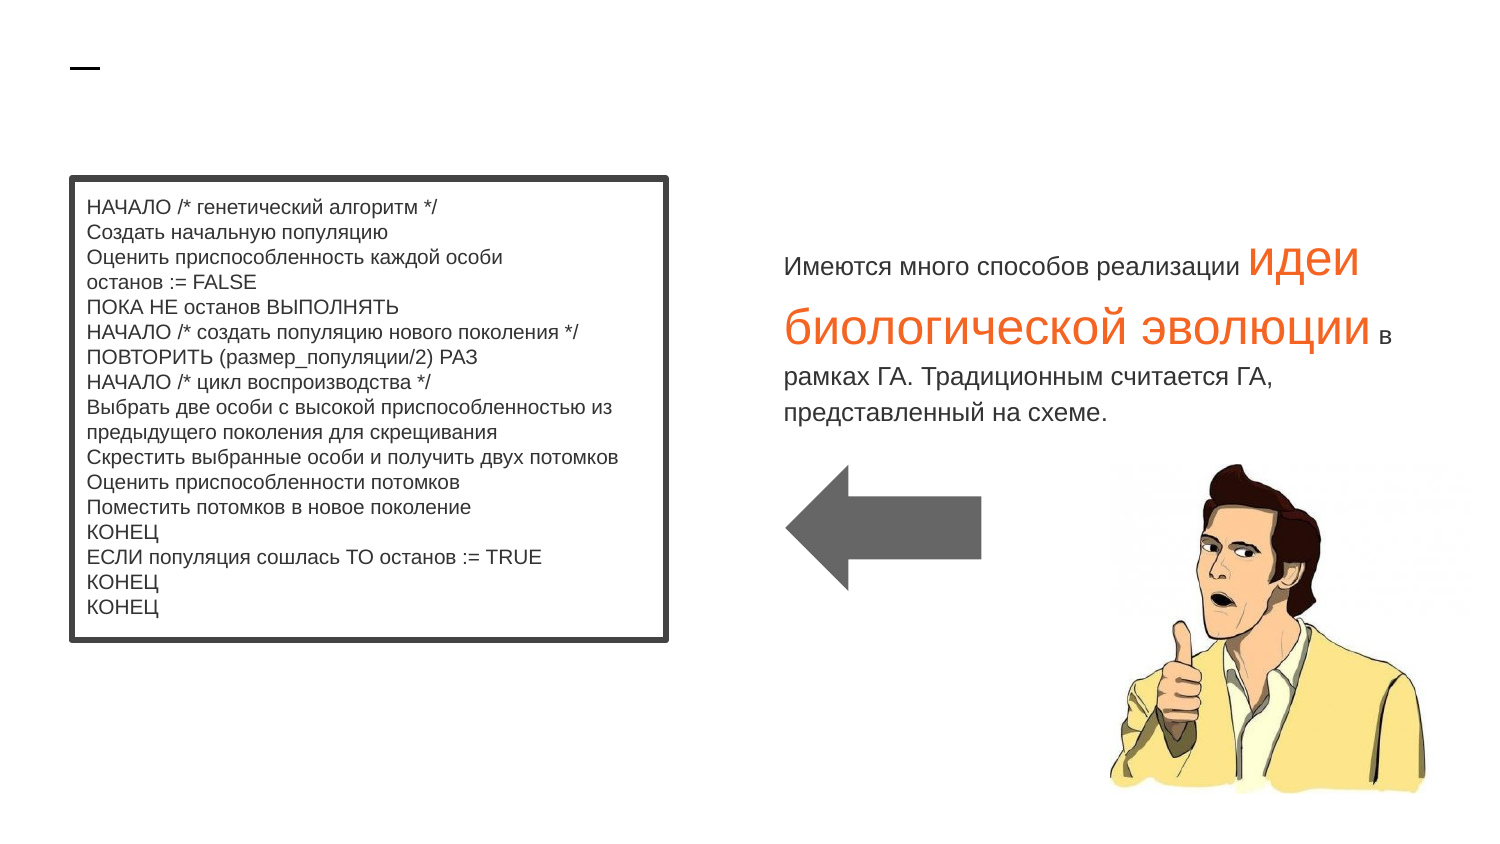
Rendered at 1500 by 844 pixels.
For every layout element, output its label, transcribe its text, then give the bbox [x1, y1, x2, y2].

picture [1110, 464, 1470, 794]
text_box НАЧАЛО /* генетический алгоритм */ Создать начальную популяцию Оценить приспособленность каждой особи останов := FALSE ПОКА НЕ останов ВЫПОЛНЯТЬ НАЧАЛО /* создать популяцию нового поколения */ ПОВТОРИТЬ (размер_популяции/2) РАЗ НАЧАЛО /* цикл воспроизводства */ Выбрать две особи с высокой приспособленностью из предыдущего поколения для скрещивания Скрестить выбранные особи и получить двух потомков Оценить приспособленности потомков Поместить потомков в новое поколение КОНЕЦ ЕСЛИ популяция сошлась ТО останов := TRUE КОНЕЦ КОНЕЦ [71, 178, 666, 641]
list Имеются много способов реализации идеи биологической эволюции в рамках ГА. Традиционным считается ГА, представленный на схеме. [768, 178, 1431, 465]
text_box [785, 464, 982, 591]
